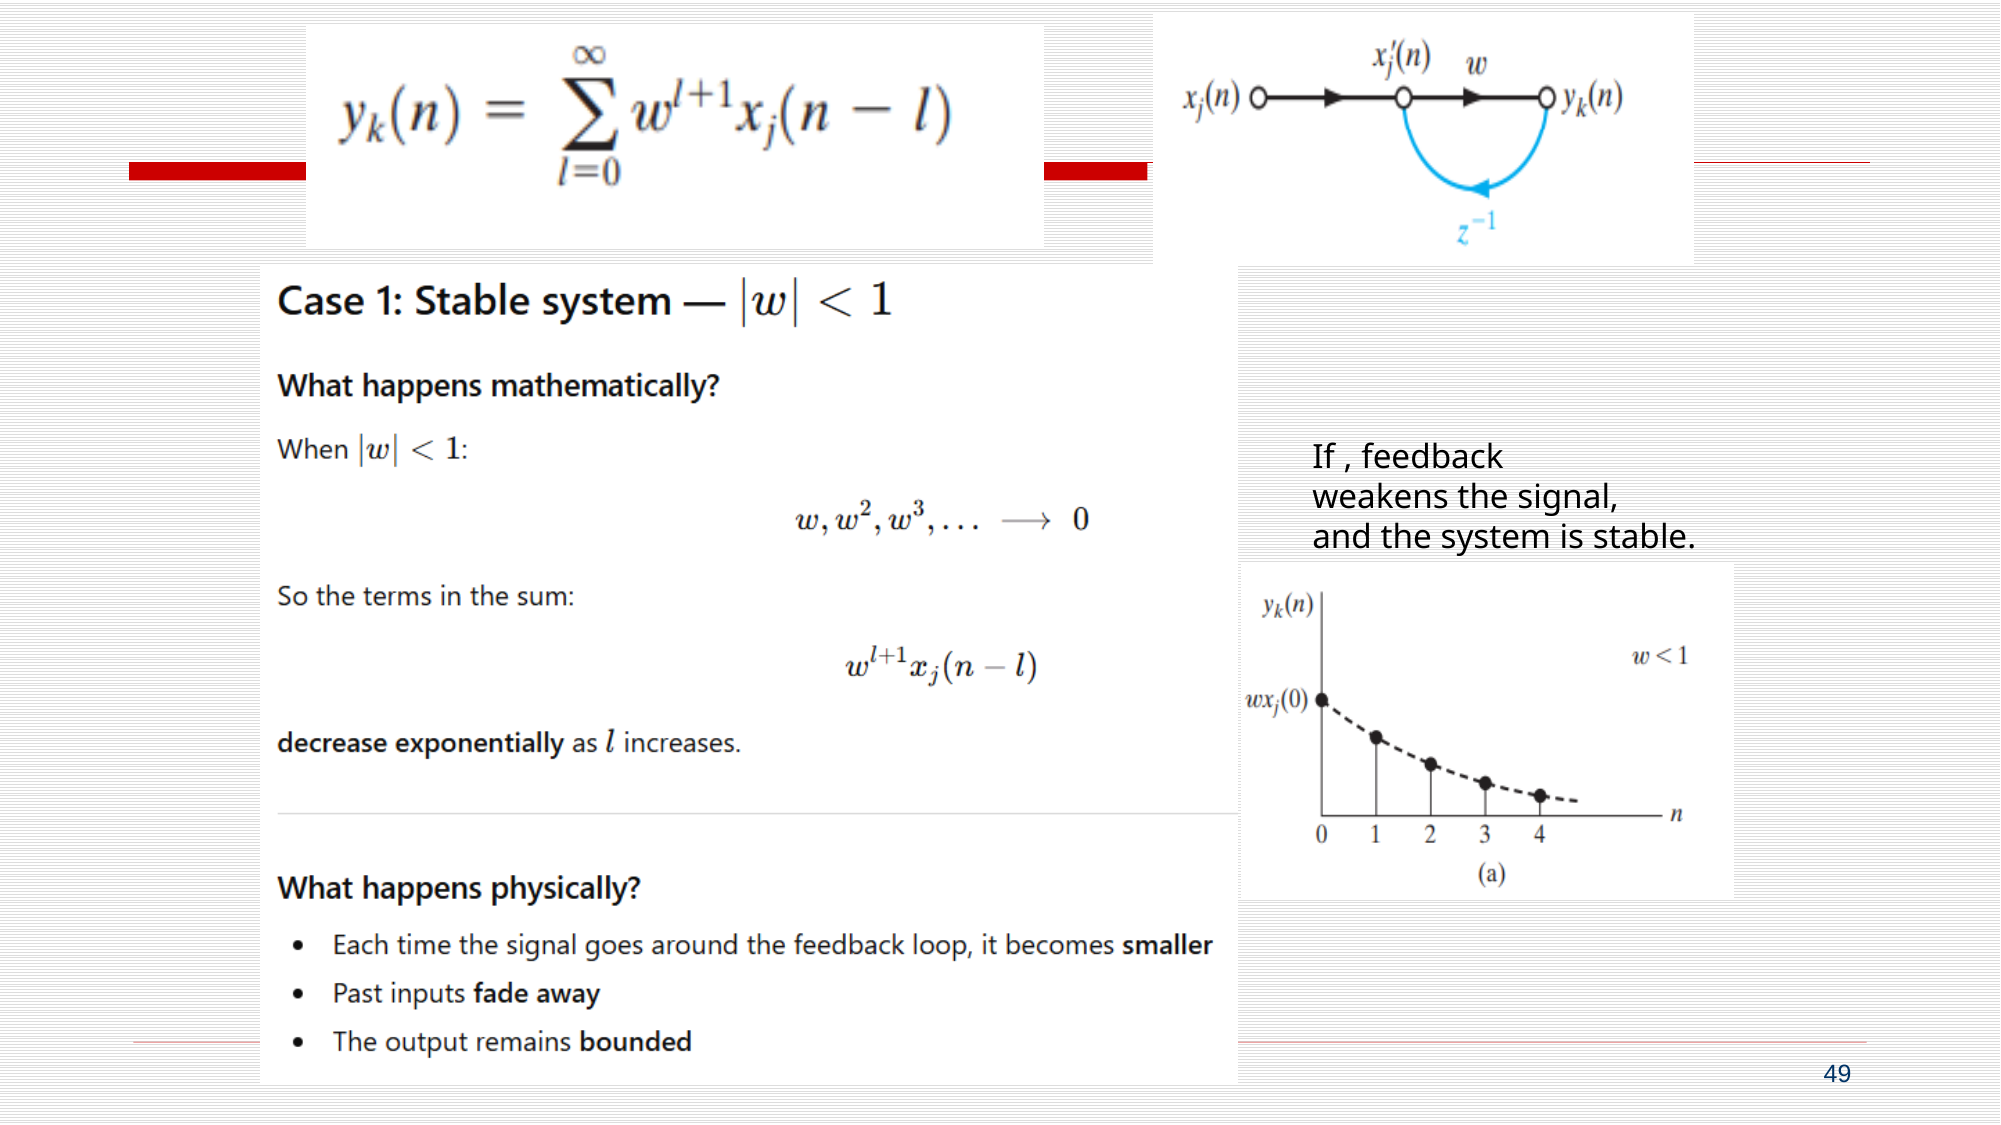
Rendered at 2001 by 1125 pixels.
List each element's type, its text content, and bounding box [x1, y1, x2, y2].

picture [260, 13, 1694, 1084]
slide_number 49 [1433, 1049, 1867, 1103]
picture [305, 24, 1044, 247]
picture [1241, 563, 1734, 901]
